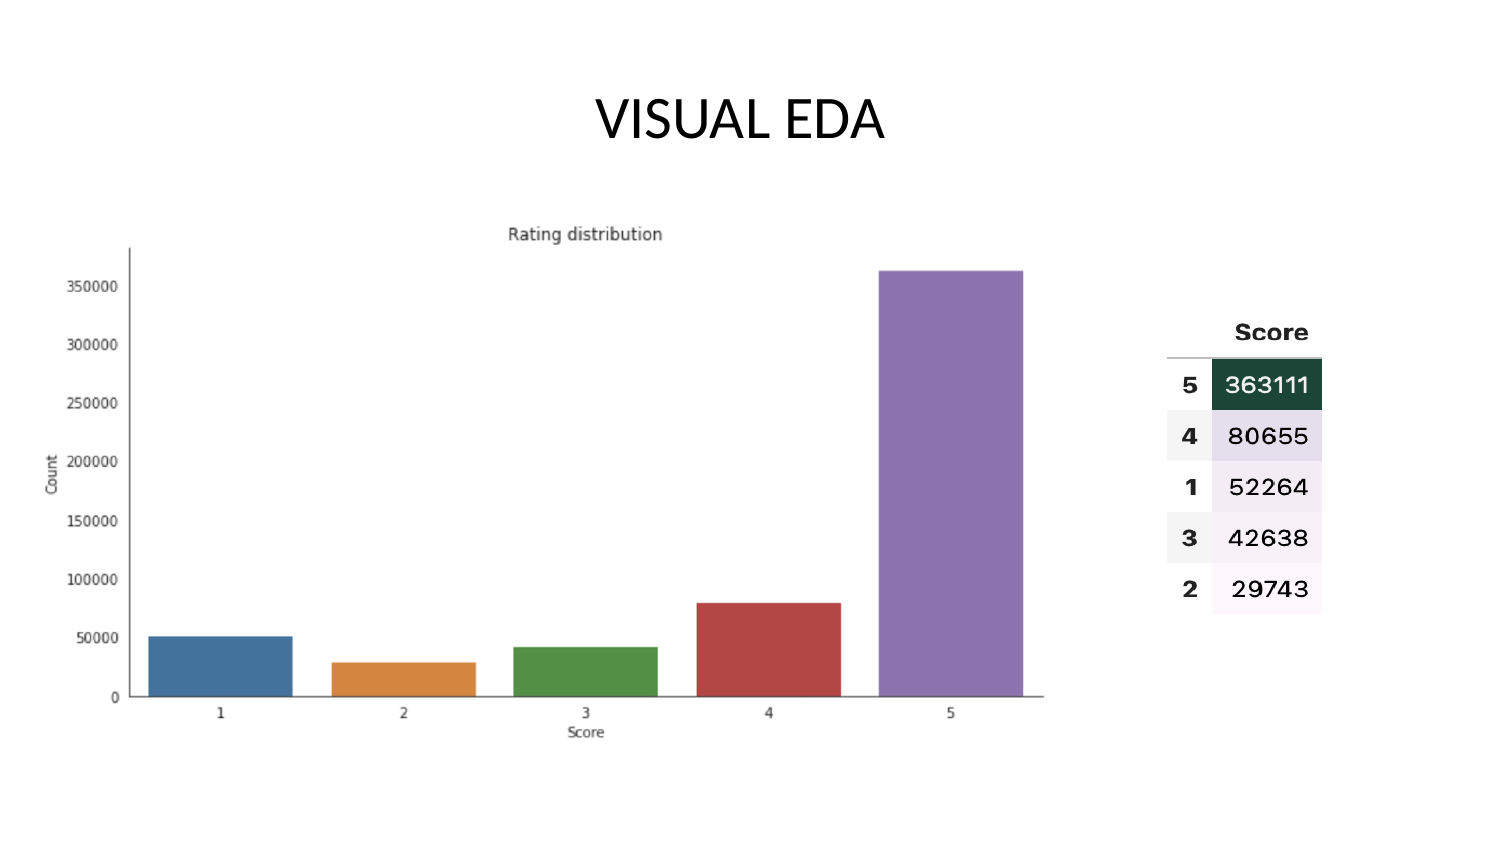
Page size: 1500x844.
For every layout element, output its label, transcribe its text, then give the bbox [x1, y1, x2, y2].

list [37, 223, 1102, 745]
title VISUAL EDA [101, 81, 1380, 158]
picture [1154, 306, 1380, 629]
